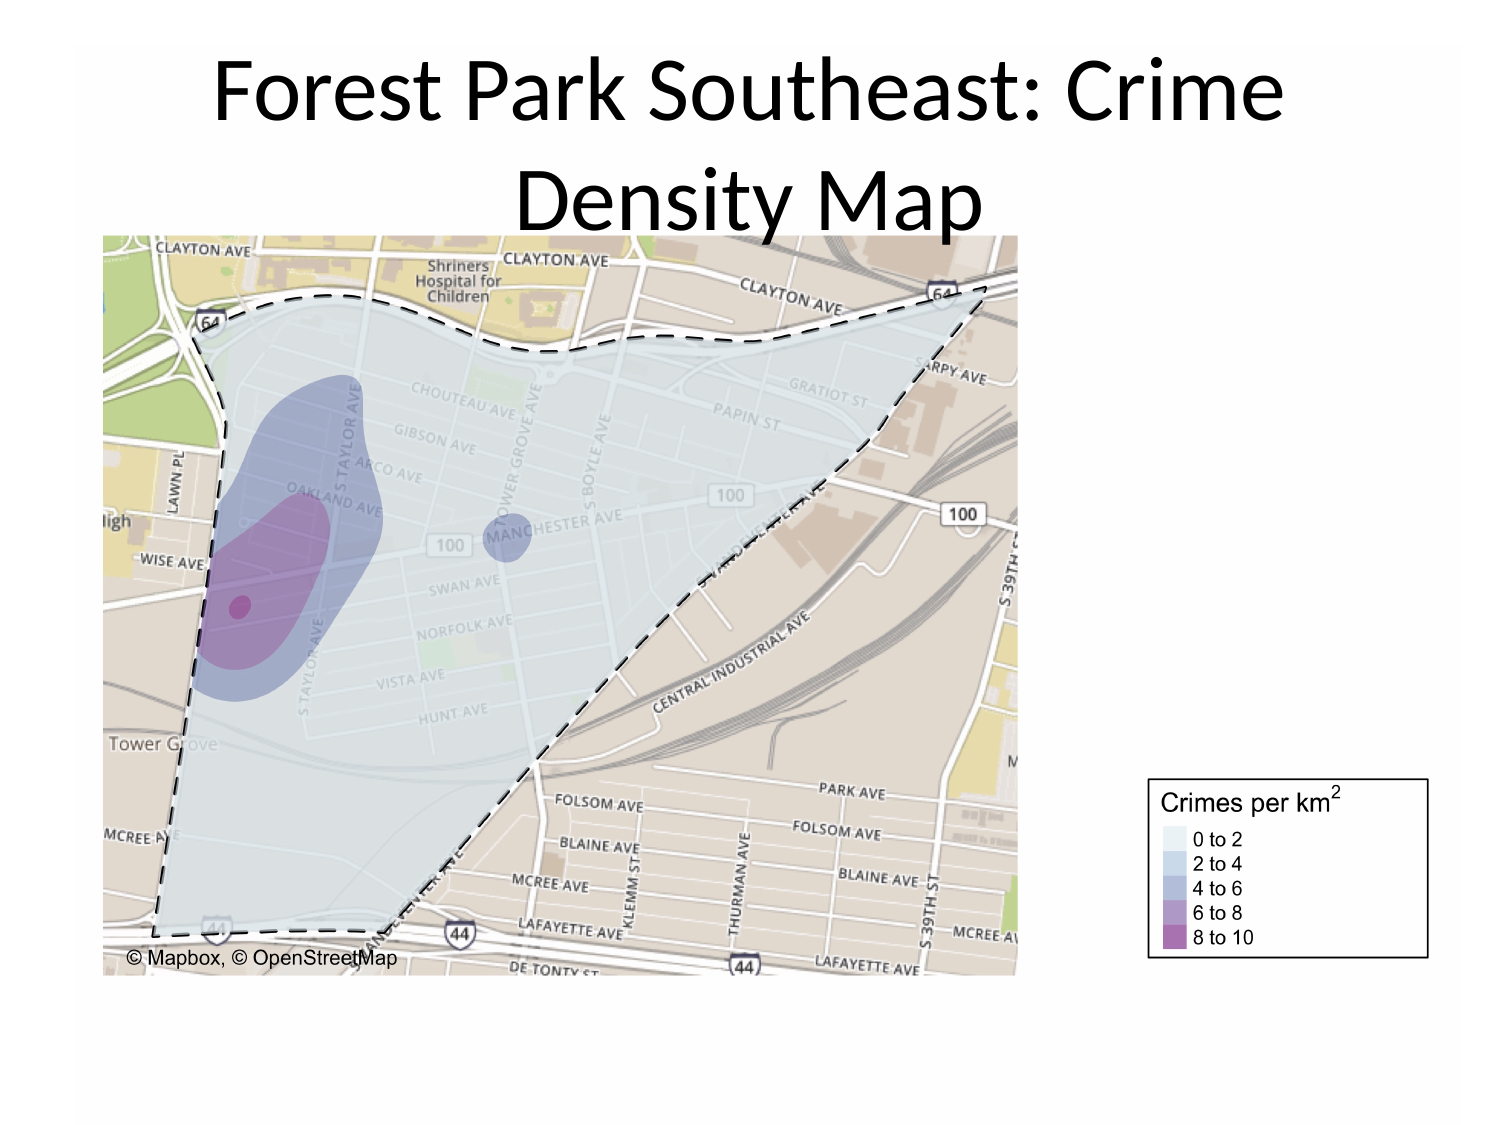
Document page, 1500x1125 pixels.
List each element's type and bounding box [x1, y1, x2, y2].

title [74, 44, 1462, 1125]
